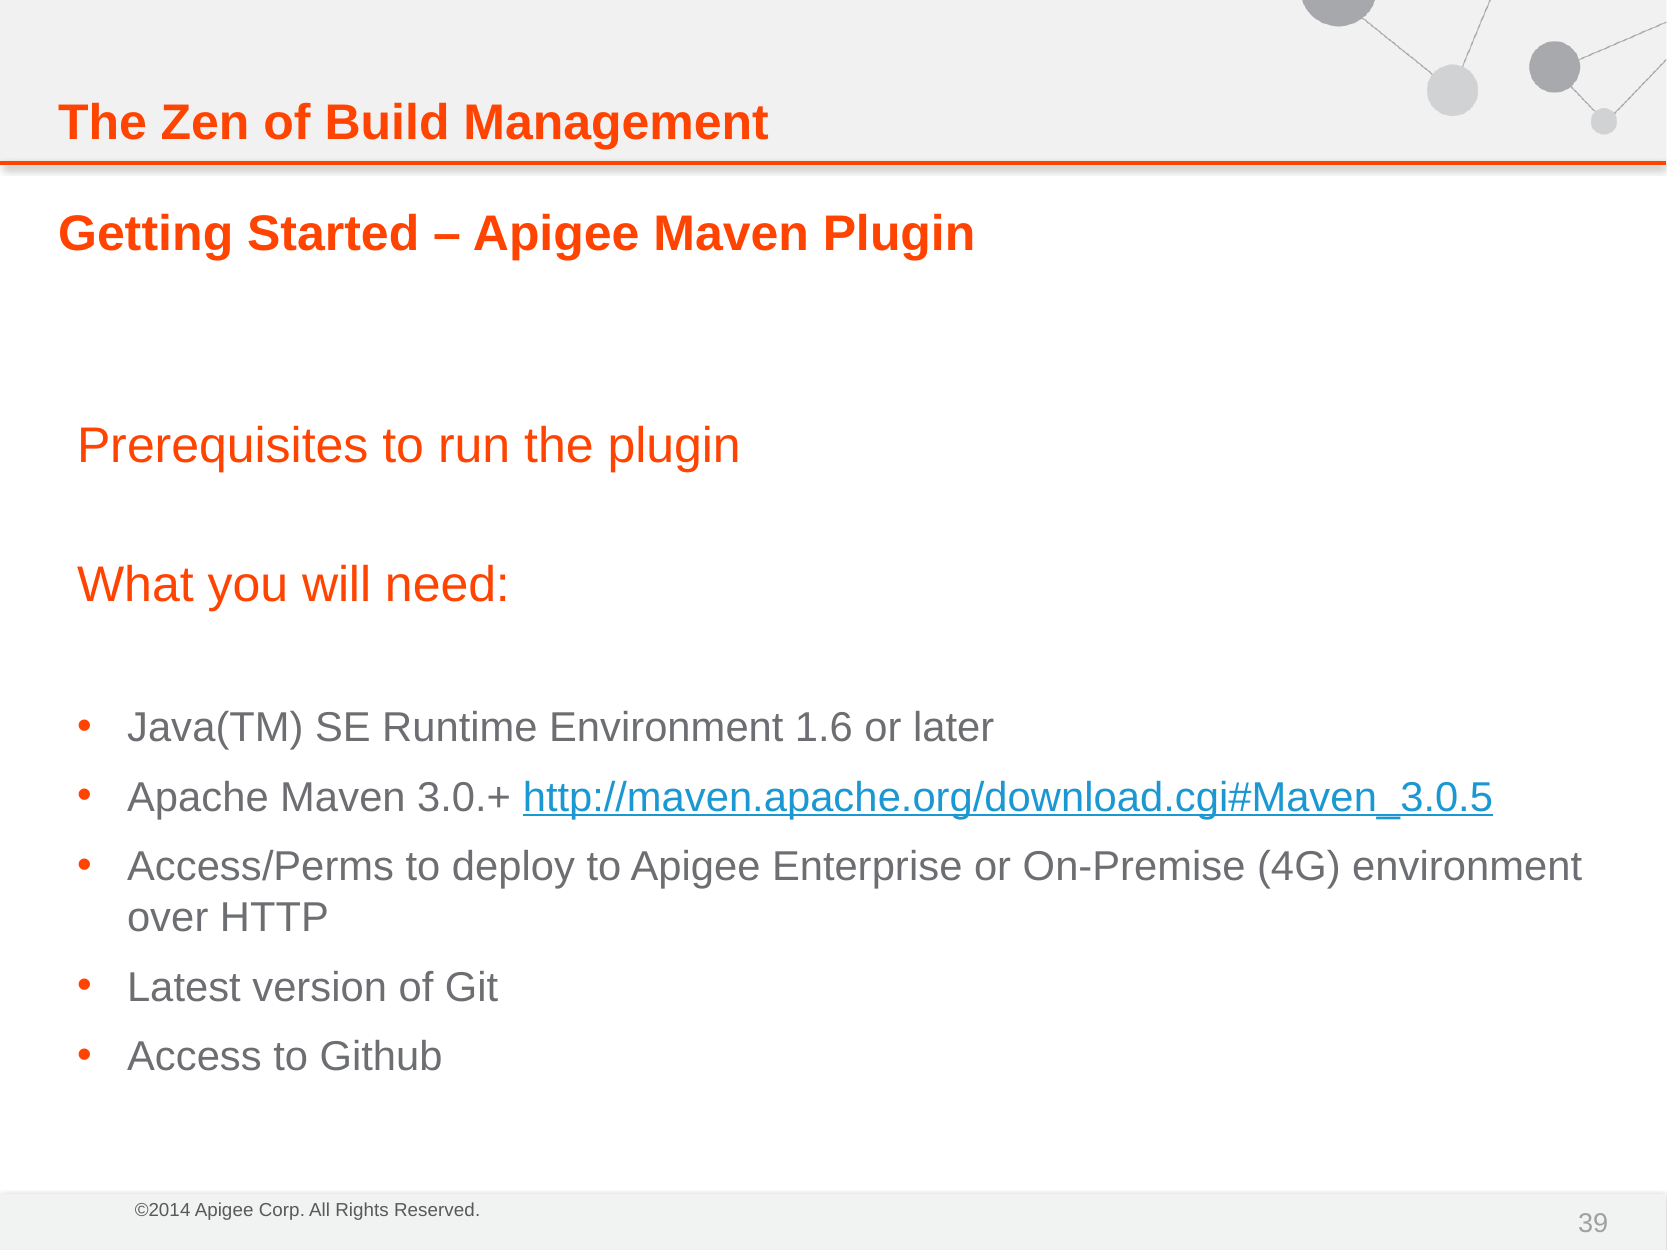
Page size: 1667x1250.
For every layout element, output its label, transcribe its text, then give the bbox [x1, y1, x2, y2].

slide_number 39 [1291, 1194, 1625, 1250]
list Prerequisites to run the plugin What you will need: Java(TM) SE Runtime Environment 1.6 or later Apache Maven 3.0.+ http://maven.apache.org/download.cgi#Maven_3.0.5 Access/Perms to deploy to Apigee Enterprise or On-Premise (4G) environment over HTTP Latest version of Git Access to Github [27, 413, 1609, 1128]
text_box The Zen of Build Management [41, 81, 1273, 148]
picture [0, 0, 1667, 162]
text_box Getting Started – Apigee Maven Plugin [41, 192, 1667, 260]
